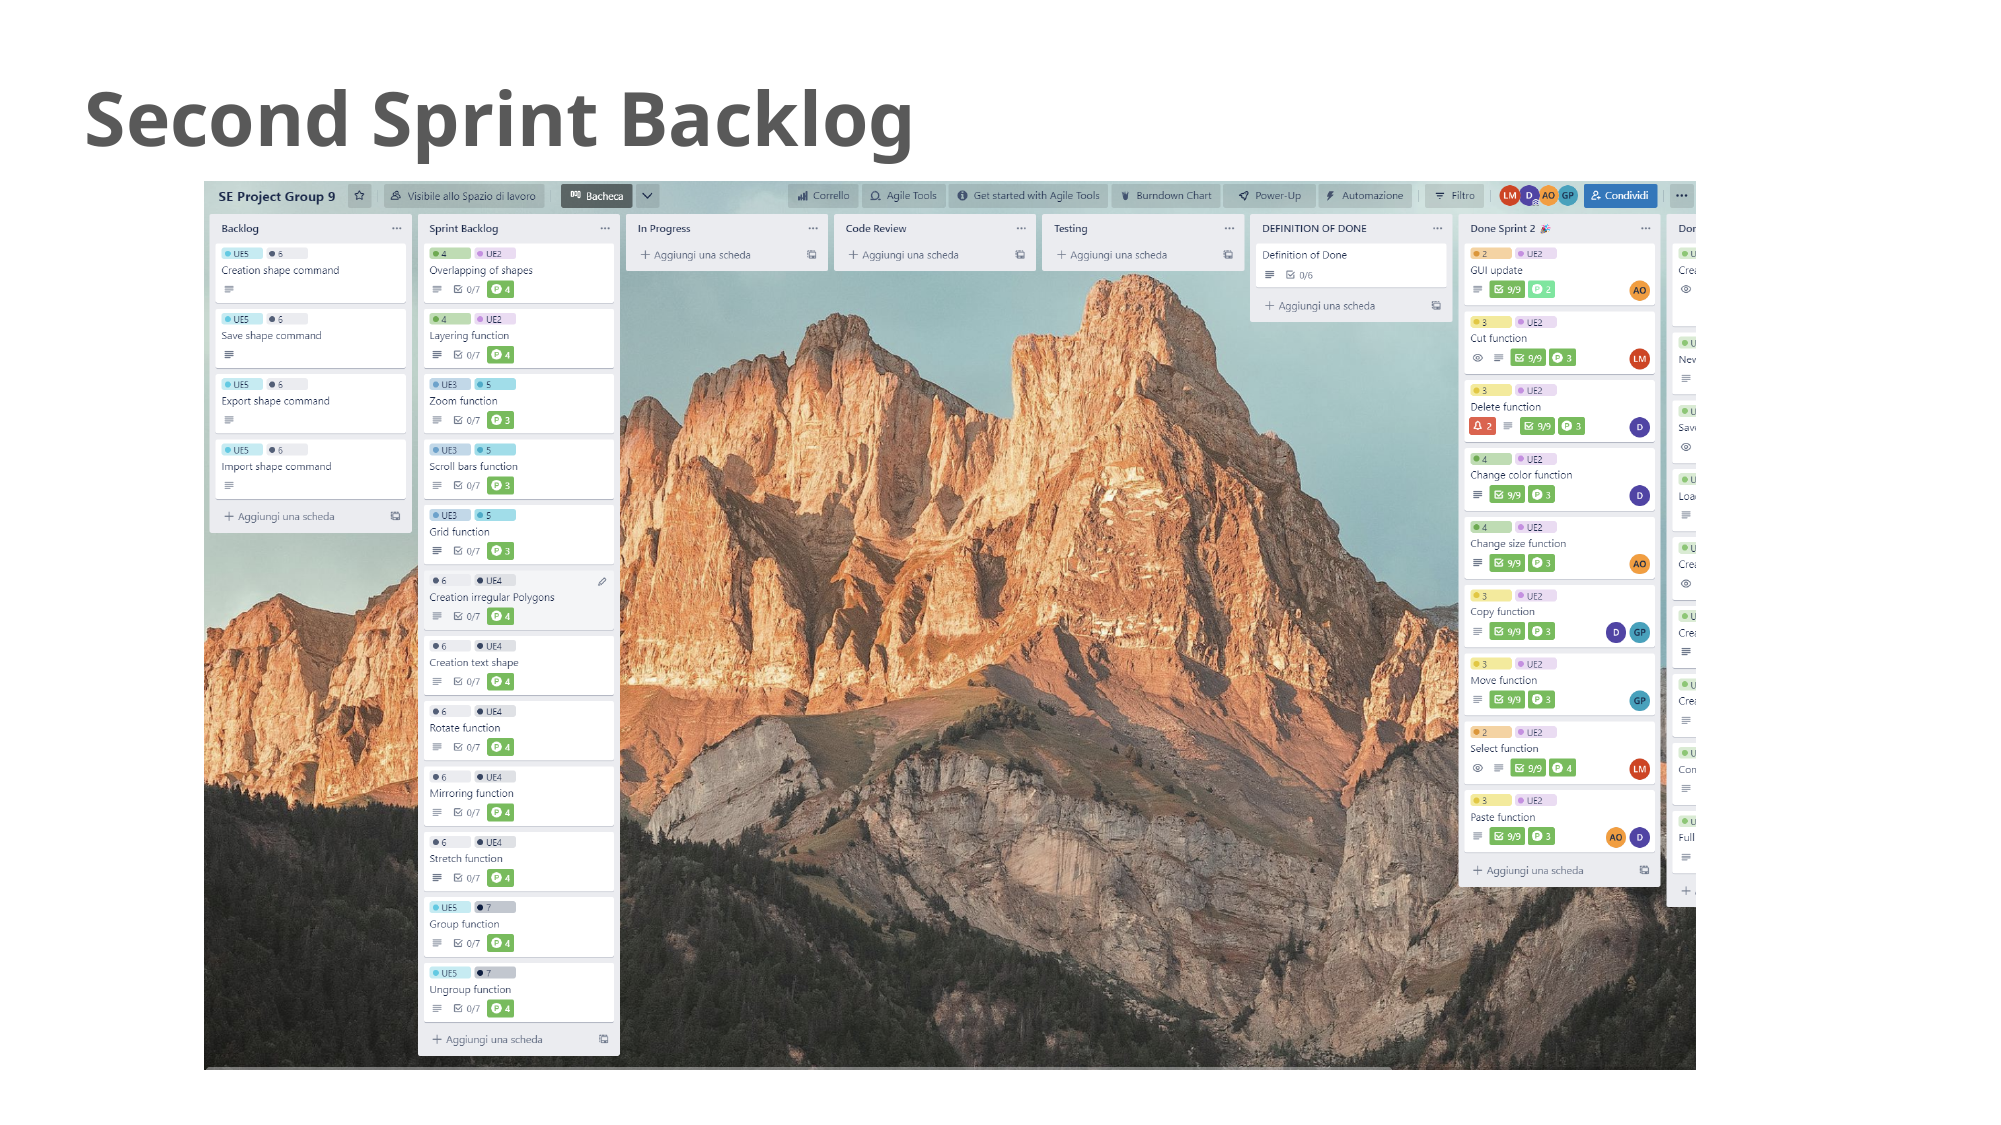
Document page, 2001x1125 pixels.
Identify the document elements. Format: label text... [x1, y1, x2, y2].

title Second Sprint Backlog [69, 13, 1795, 232]
picture [204, 181, 1696, 1070]
